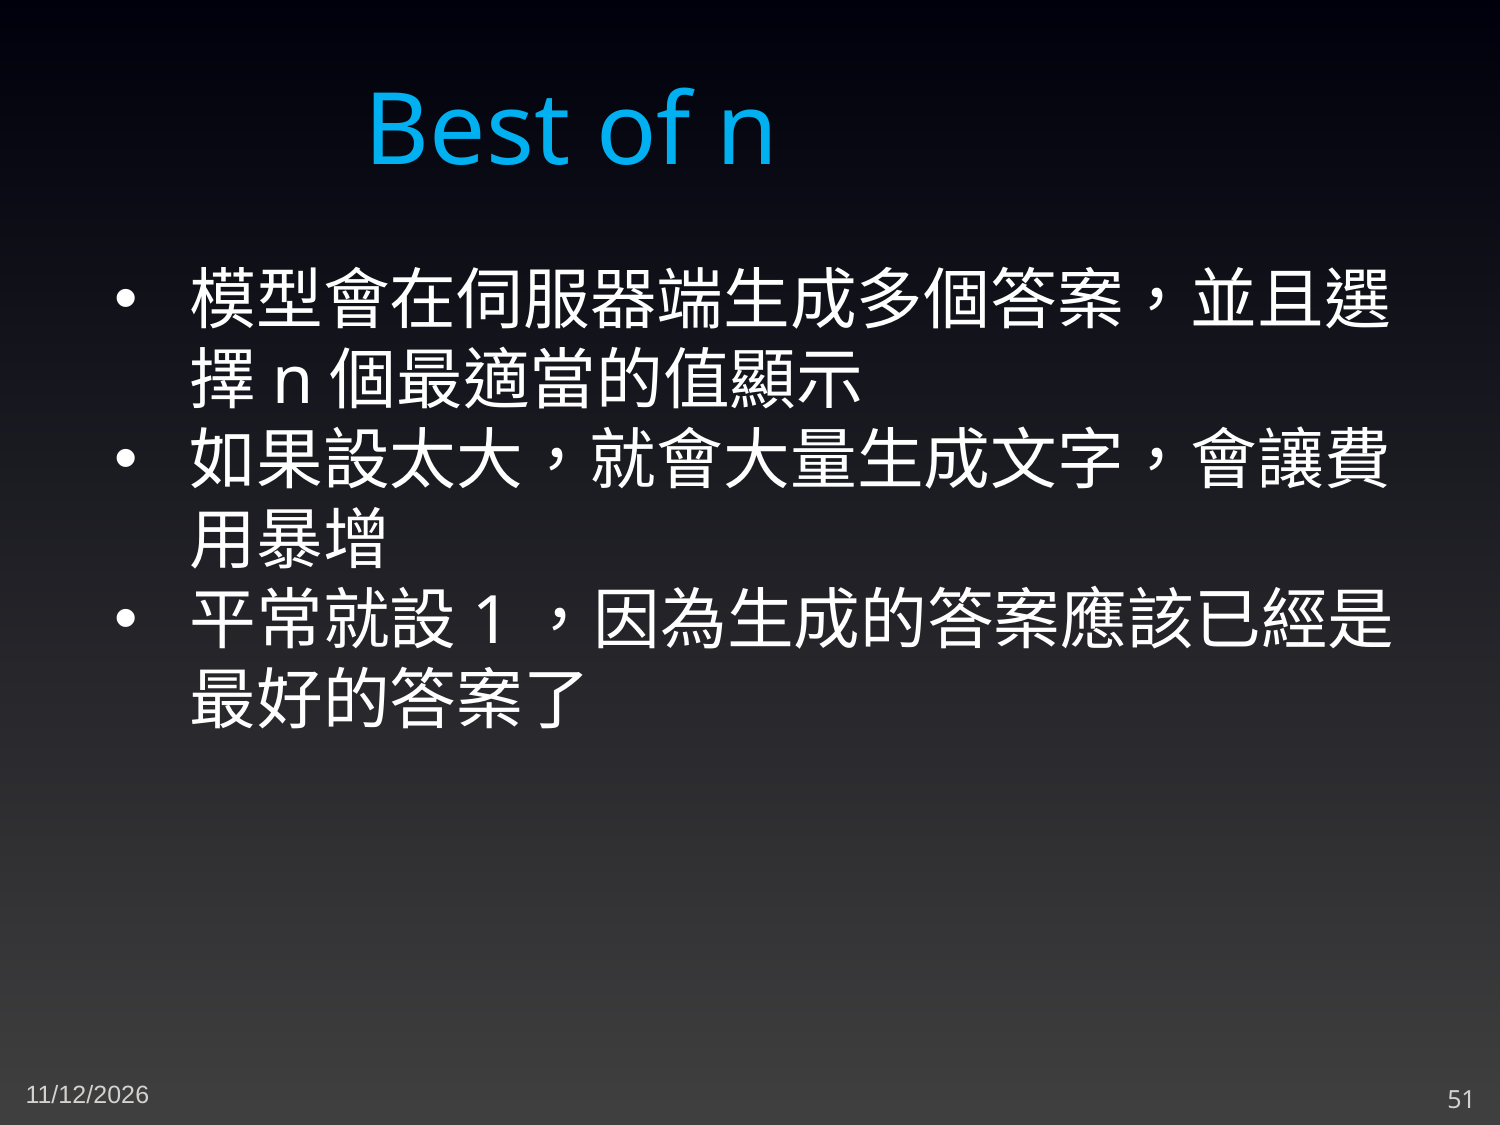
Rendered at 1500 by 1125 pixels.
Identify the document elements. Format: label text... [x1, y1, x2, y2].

text_box 模型會在伺服器端生成多個答案，並且選擇n個最適當的值顯示 如果設太大，就會大量生成文字，會讓費用暴增 平常就設1，因為生成的答案應該已經是最好的答案了 [99, 249, 1450, 745]
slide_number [10, 1075, 411, 1117]
slide_number 51 [1340, 1075, 1491, 1117]
text_box Best of n [349, 37, 1250, 200]
